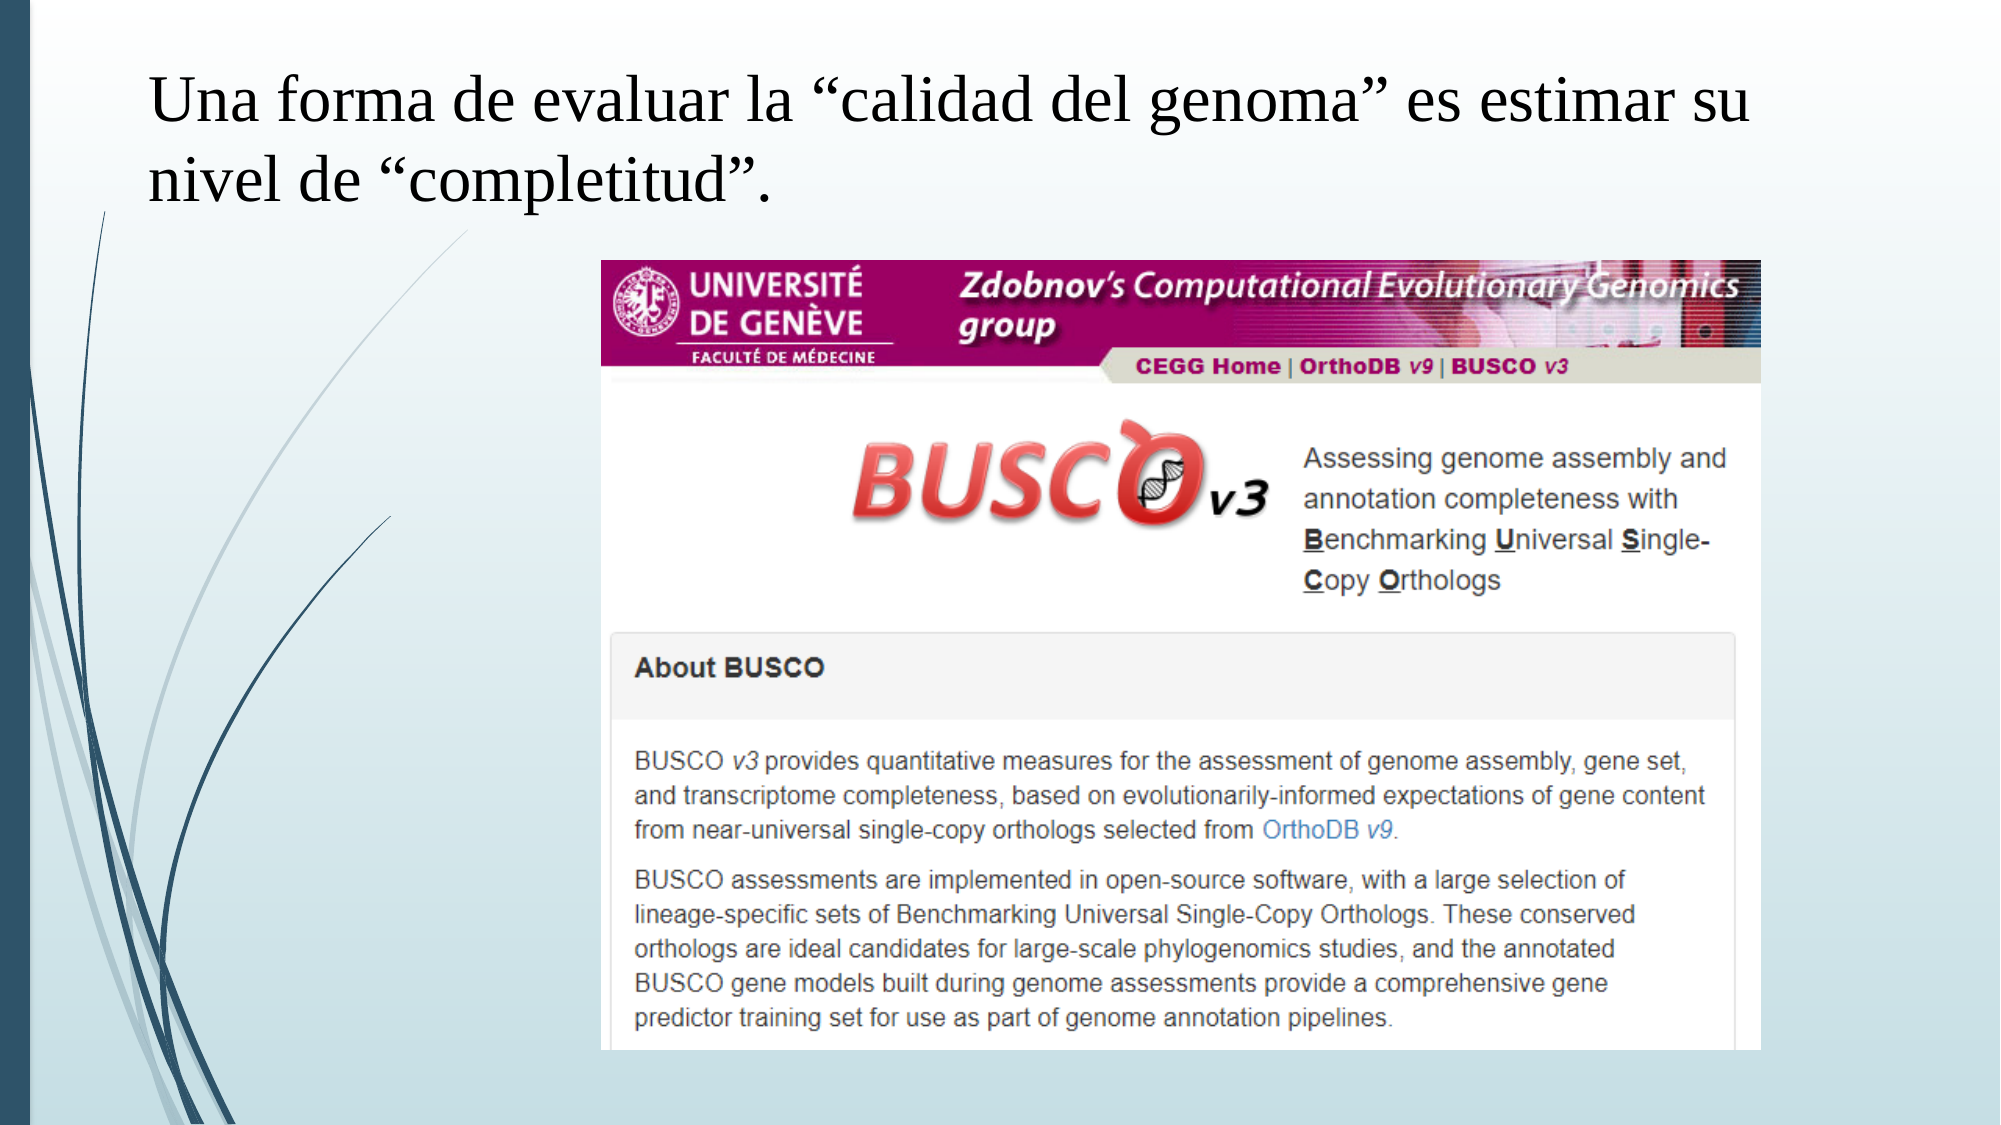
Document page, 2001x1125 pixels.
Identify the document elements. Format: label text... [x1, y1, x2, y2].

text_box Una forma de evaluar la “calidad del genoma” es estimar su nivel de “completitud”. [133, 47, 1917, 222]
picture [601, 260, 1761, 1051]
